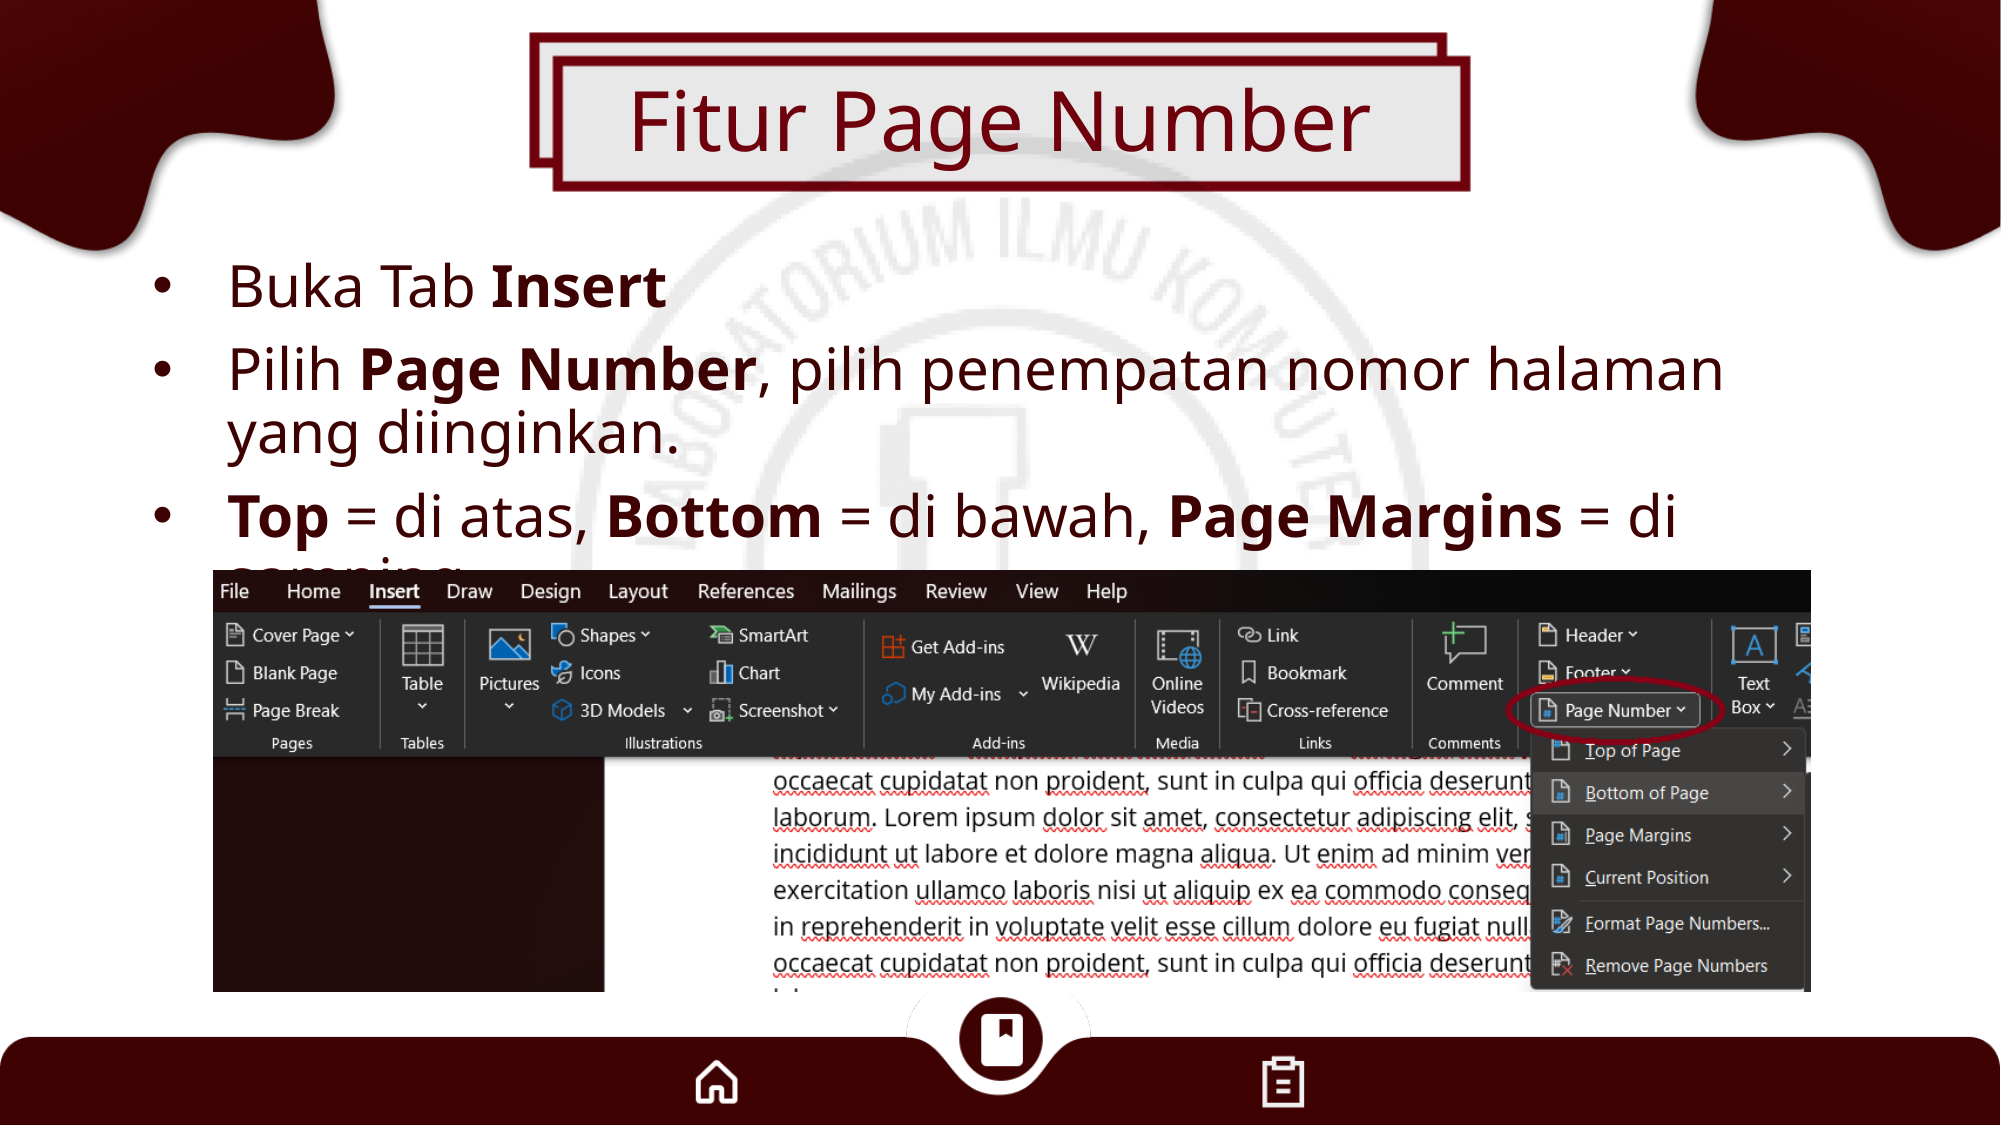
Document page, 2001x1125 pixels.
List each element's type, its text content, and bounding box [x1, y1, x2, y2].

picture [0, 0, 1471, 402]
title Fitur Page Number [435, 47, 1565, 177]
picture [1500, 0, 2001, 402]
list Buka Tab Insert Pilih Page Number, pilih penempatan nomor halaman yang diinginkan. Top = di atas, Bottom = di bawah, Page Margins = di samping [137, 249, 1887, 992]
picture [0, 570, 2000, 1125]
